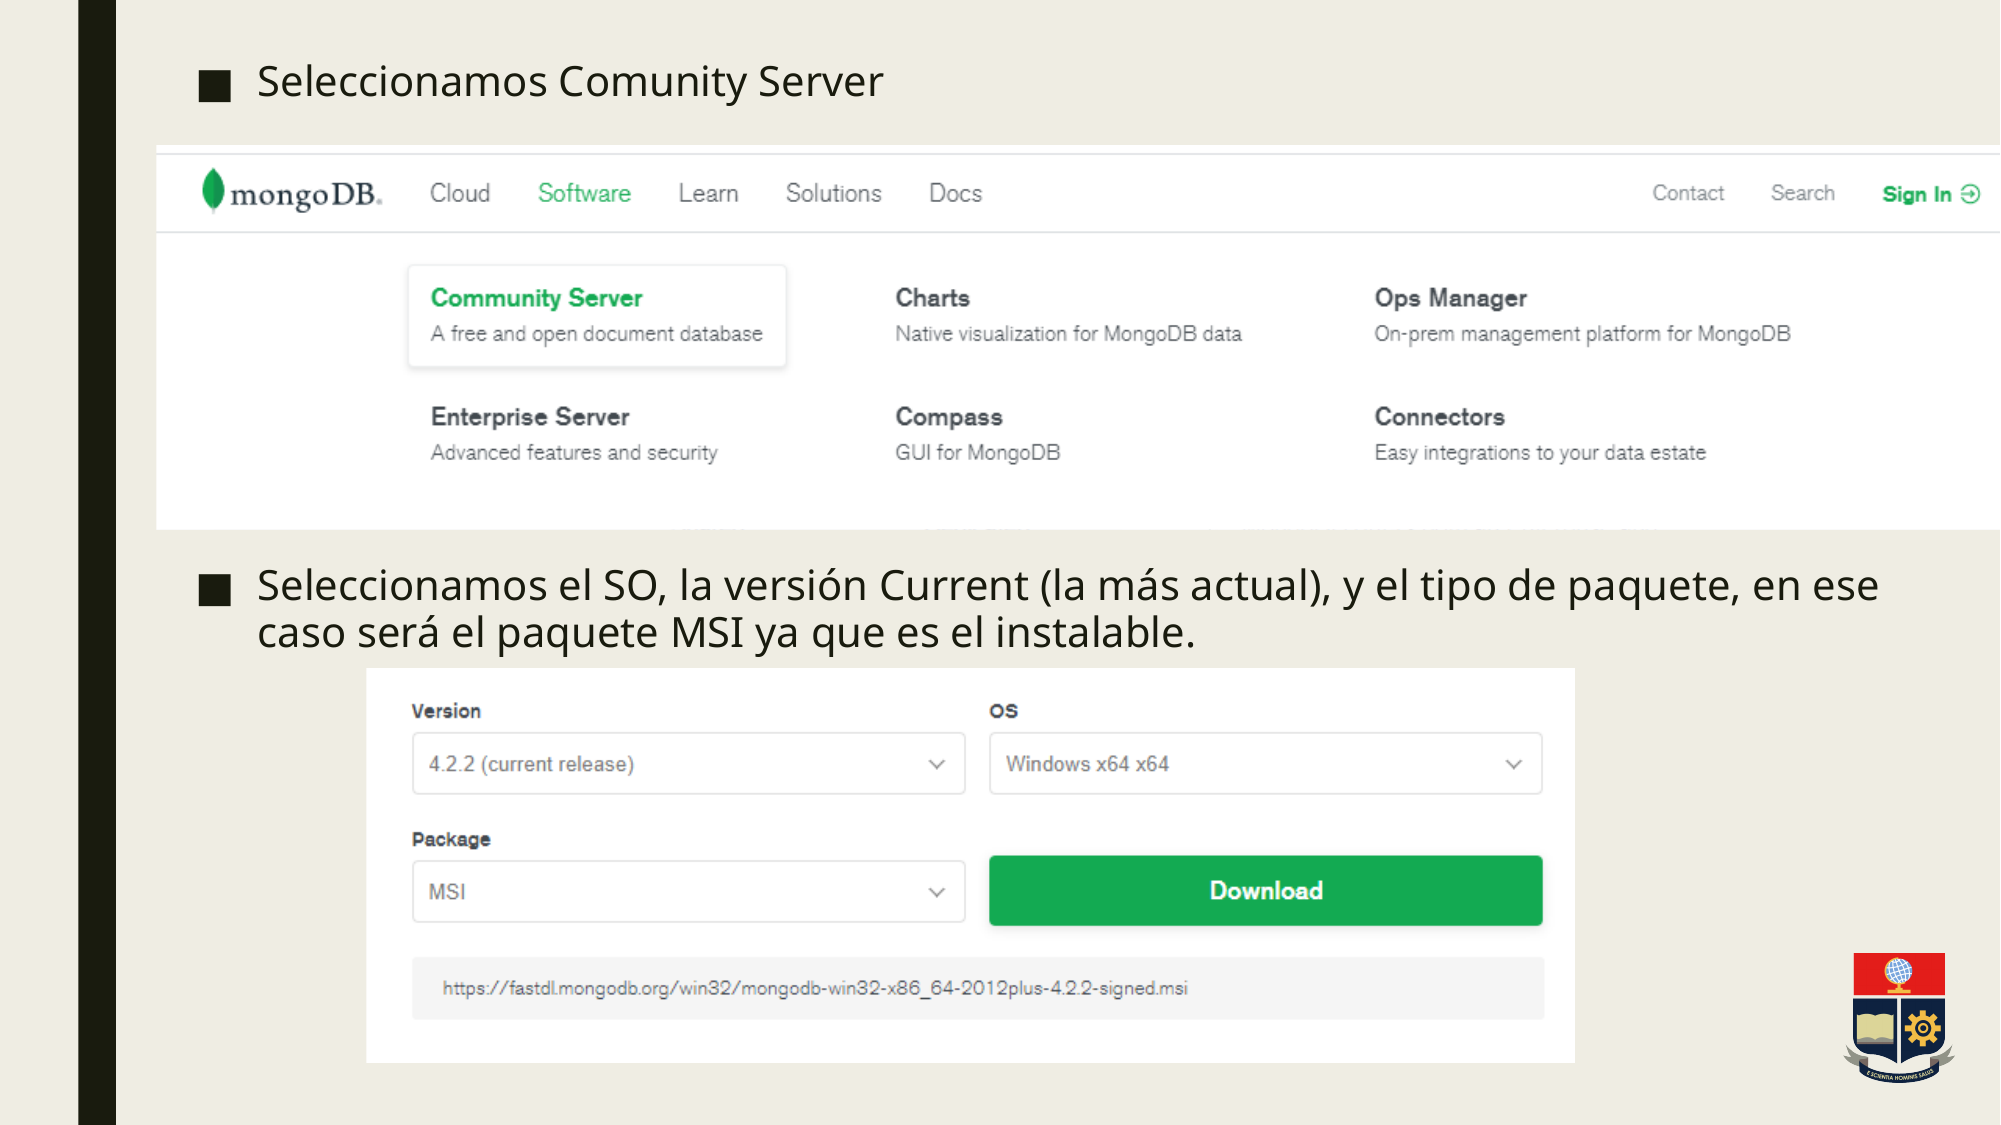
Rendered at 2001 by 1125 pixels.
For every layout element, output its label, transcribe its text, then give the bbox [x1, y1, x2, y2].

picture [156, 145, 2000, 530]
picture [1834, 953, 1964, 1083]
picture [366, 668, 1575, 1063]
list Seleccionamos Comunity Server Seleccionamos el SO, la versión Current (la más actual), y el tipo de paquete, en ese caso será el paquete MSI ya que es el instalable. [180, 530, 1946, 1125]
list Seleccionamos Comunity Server Seleccionamos el SO, la versión Current (la más actual), y el tipo de paquete, en ese caso será el paquete MSI ya que es el instalable. [180, 51, 1946, 145]
